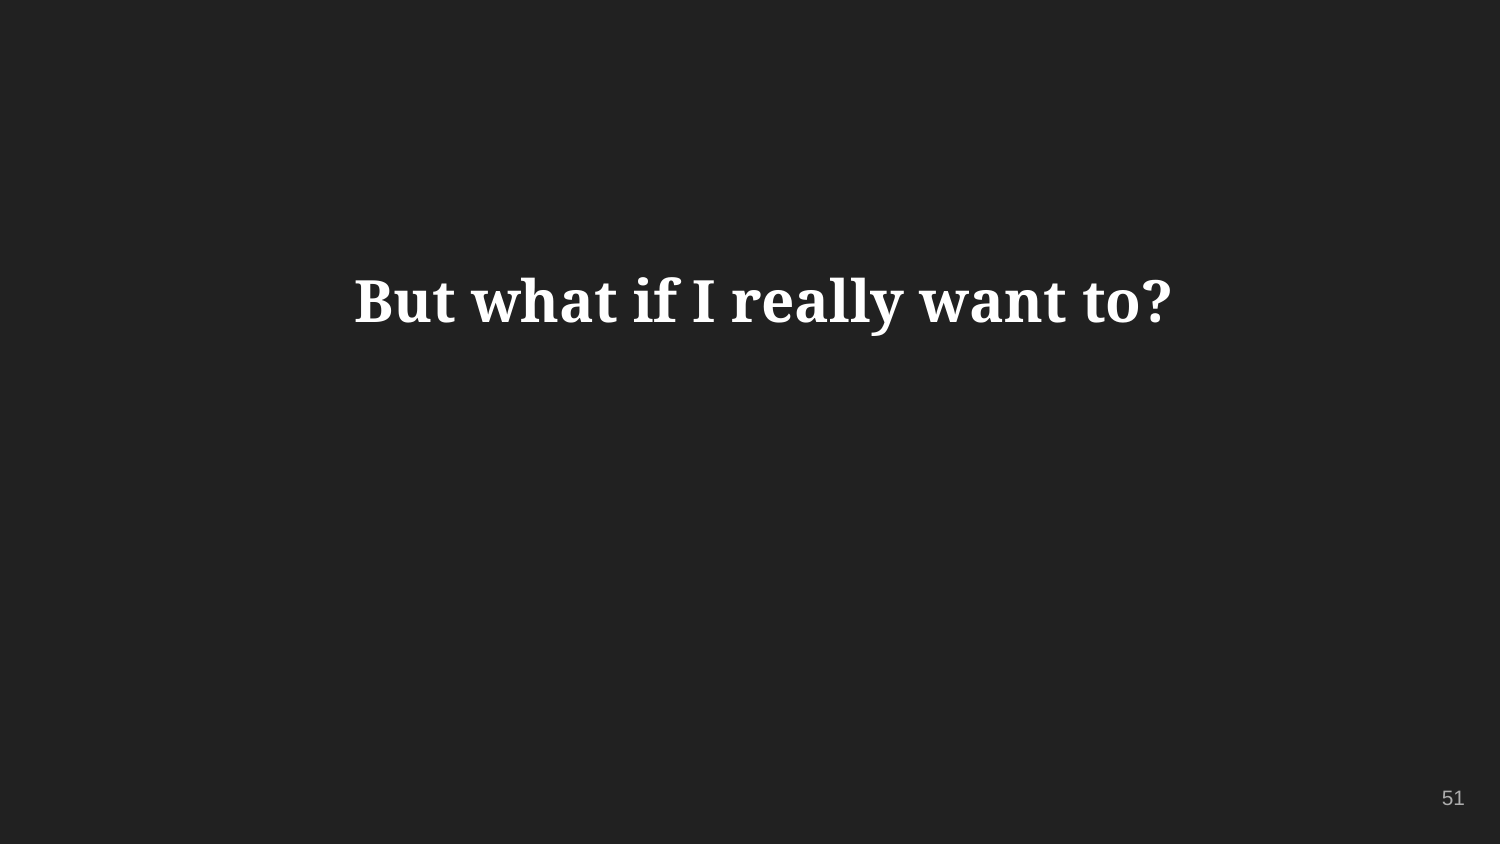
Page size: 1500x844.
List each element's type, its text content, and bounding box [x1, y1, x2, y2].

slide_number ‹#› [1389, 764, 1480, 830]
title But what if I really want to? [65, 249, 1463, 398]
